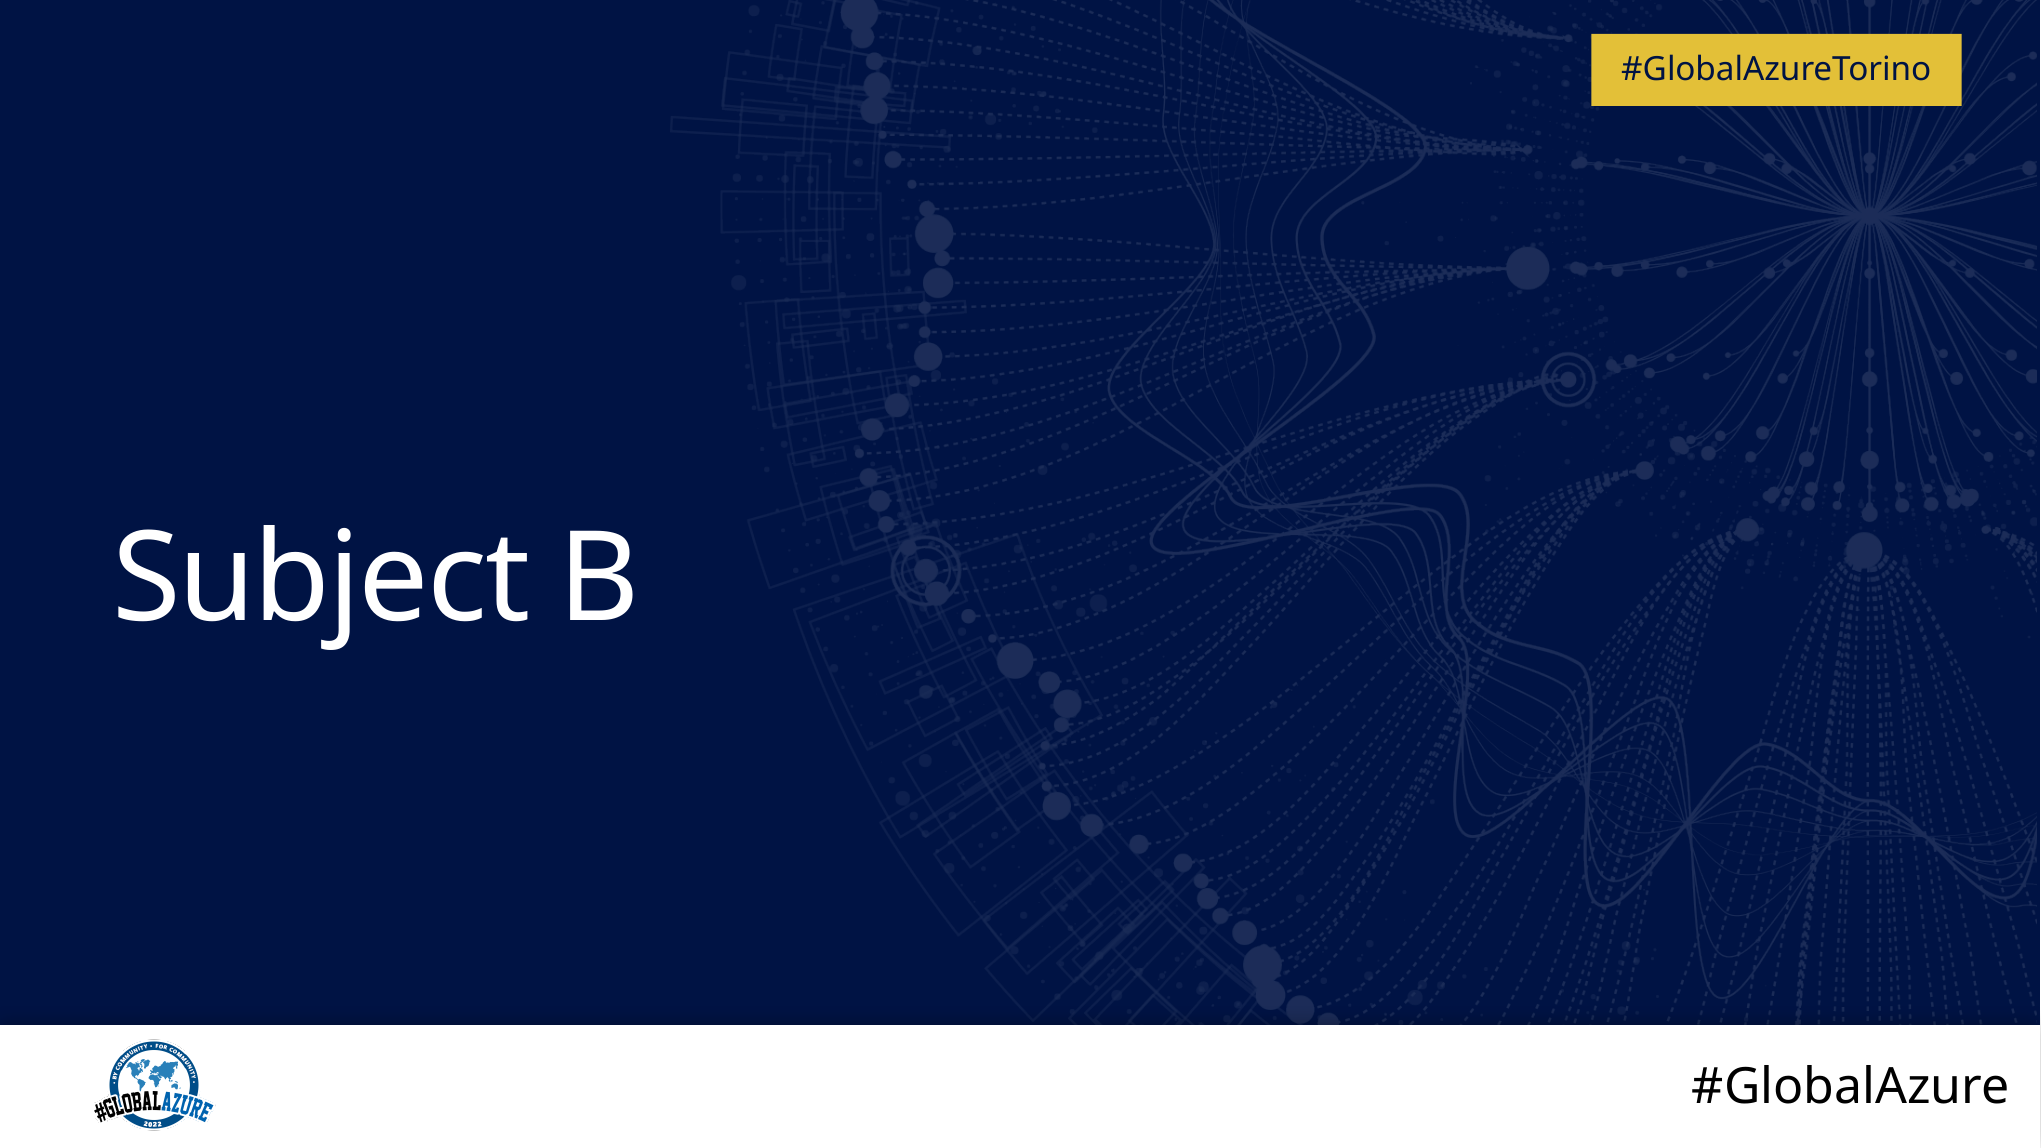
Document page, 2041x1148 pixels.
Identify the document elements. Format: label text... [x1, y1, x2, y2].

picture [90, 1037, 217, 1134]
title Subject B [88, 346, 1624, 649]
